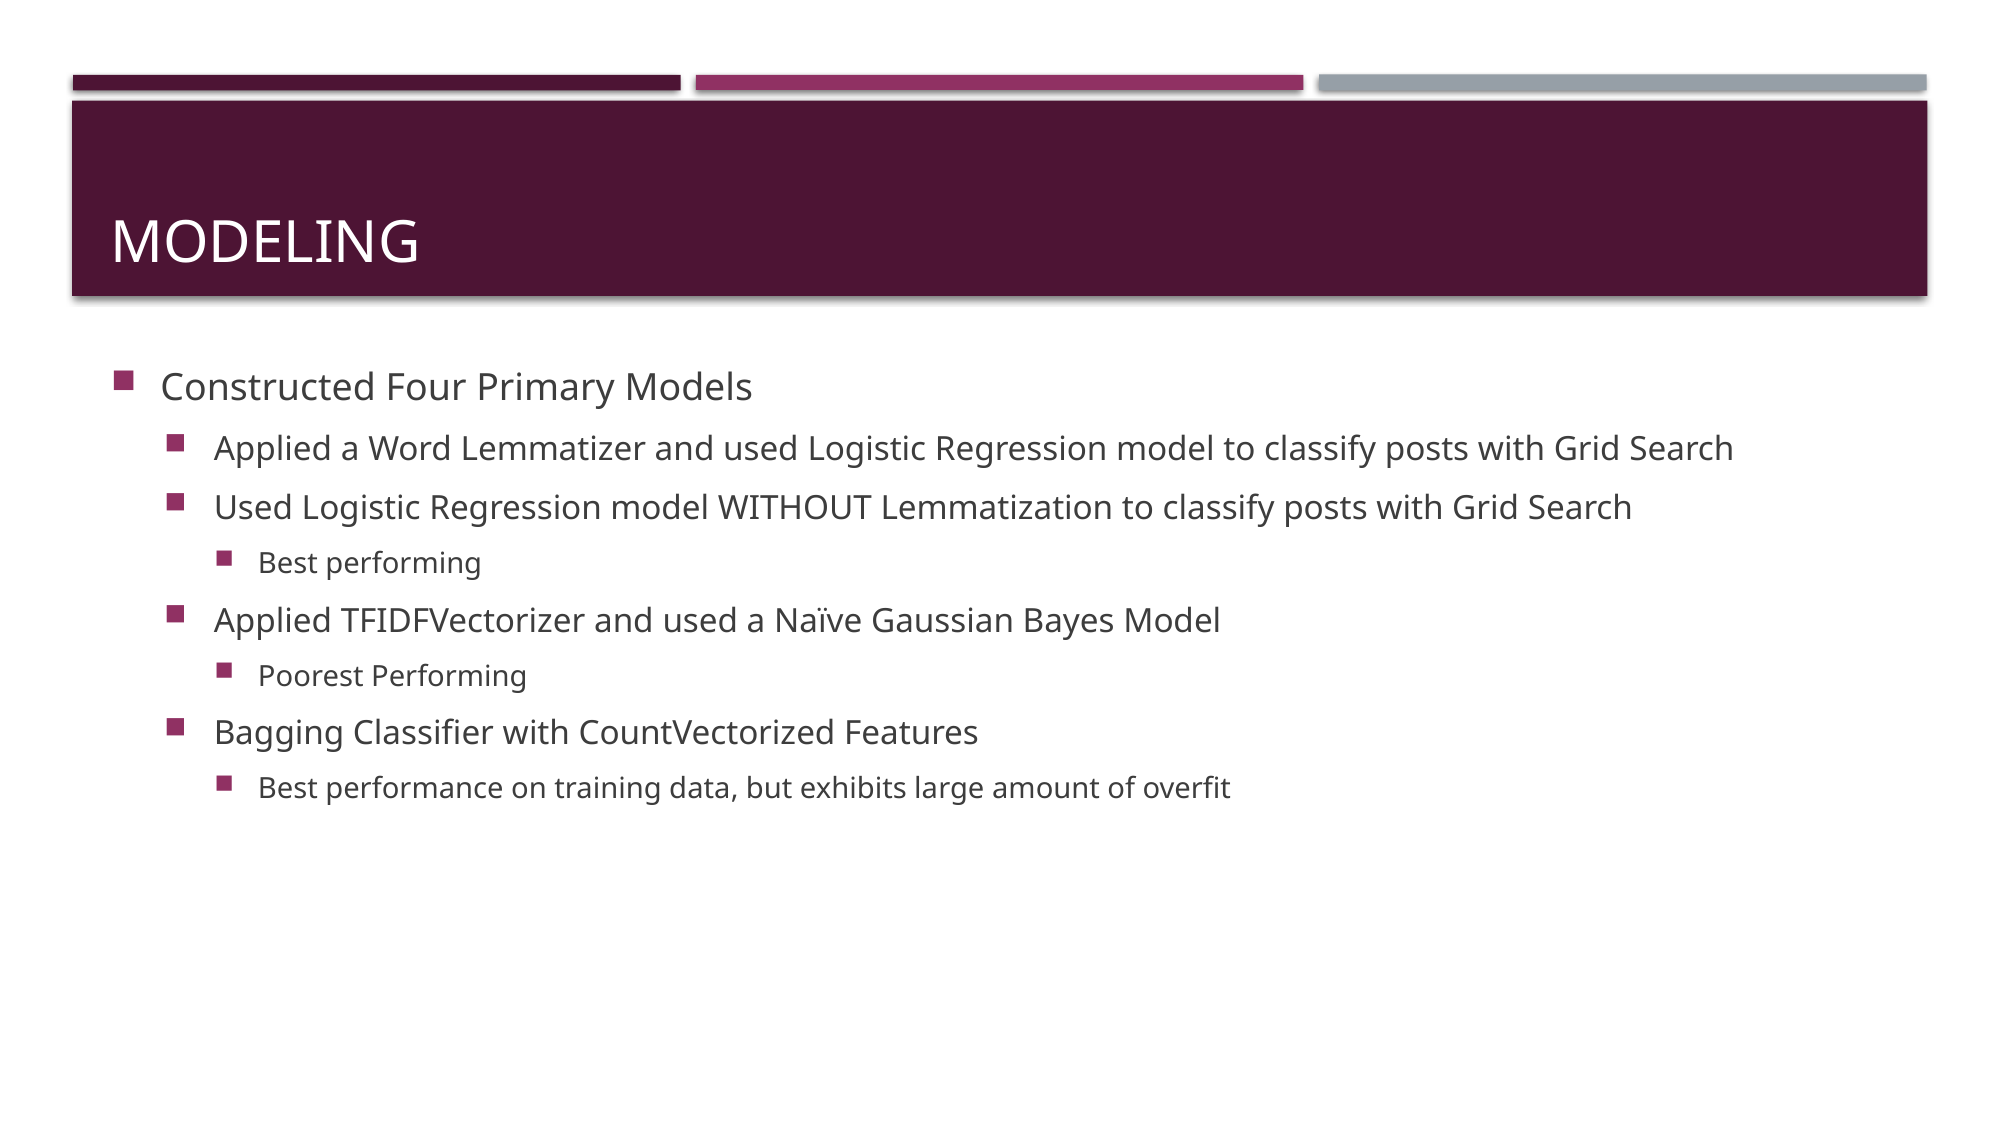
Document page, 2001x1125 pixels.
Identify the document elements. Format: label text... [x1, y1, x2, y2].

title Modeling [95, 115, 1905, 282]
list Constructed Four Primary Models Applied a Word Lemmatizer and used Logistic Regression model to classify posts with Grid Search Used Logistic Regression model WITHOUT Lemmatization to classify posts with Grid Search Best performing Applied TFIDFVectorizer and used a Naïve Gaussian Bayes Model Poorest Performing Bagging Classifier with CountVectorized Features Best performance on training data, but exhibits large amount of overfit [95, 357, 1905, 962]
